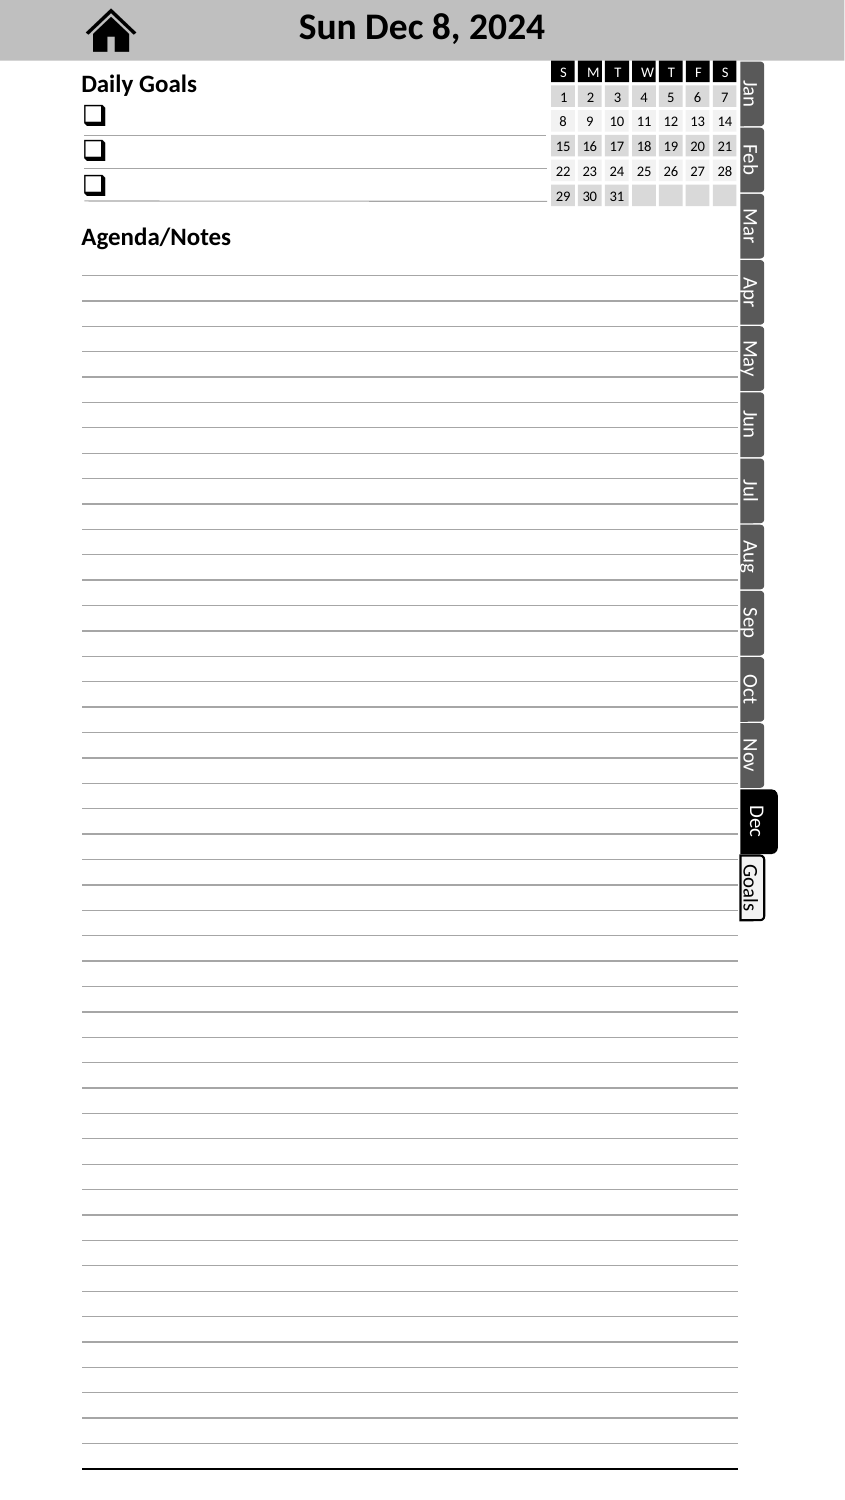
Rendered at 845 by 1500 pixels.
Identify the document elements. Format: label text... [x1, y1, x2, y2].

list Sun Dec 8, 2024 [190, 0, 655, 61]
picture [82, 1, 140, 59]
